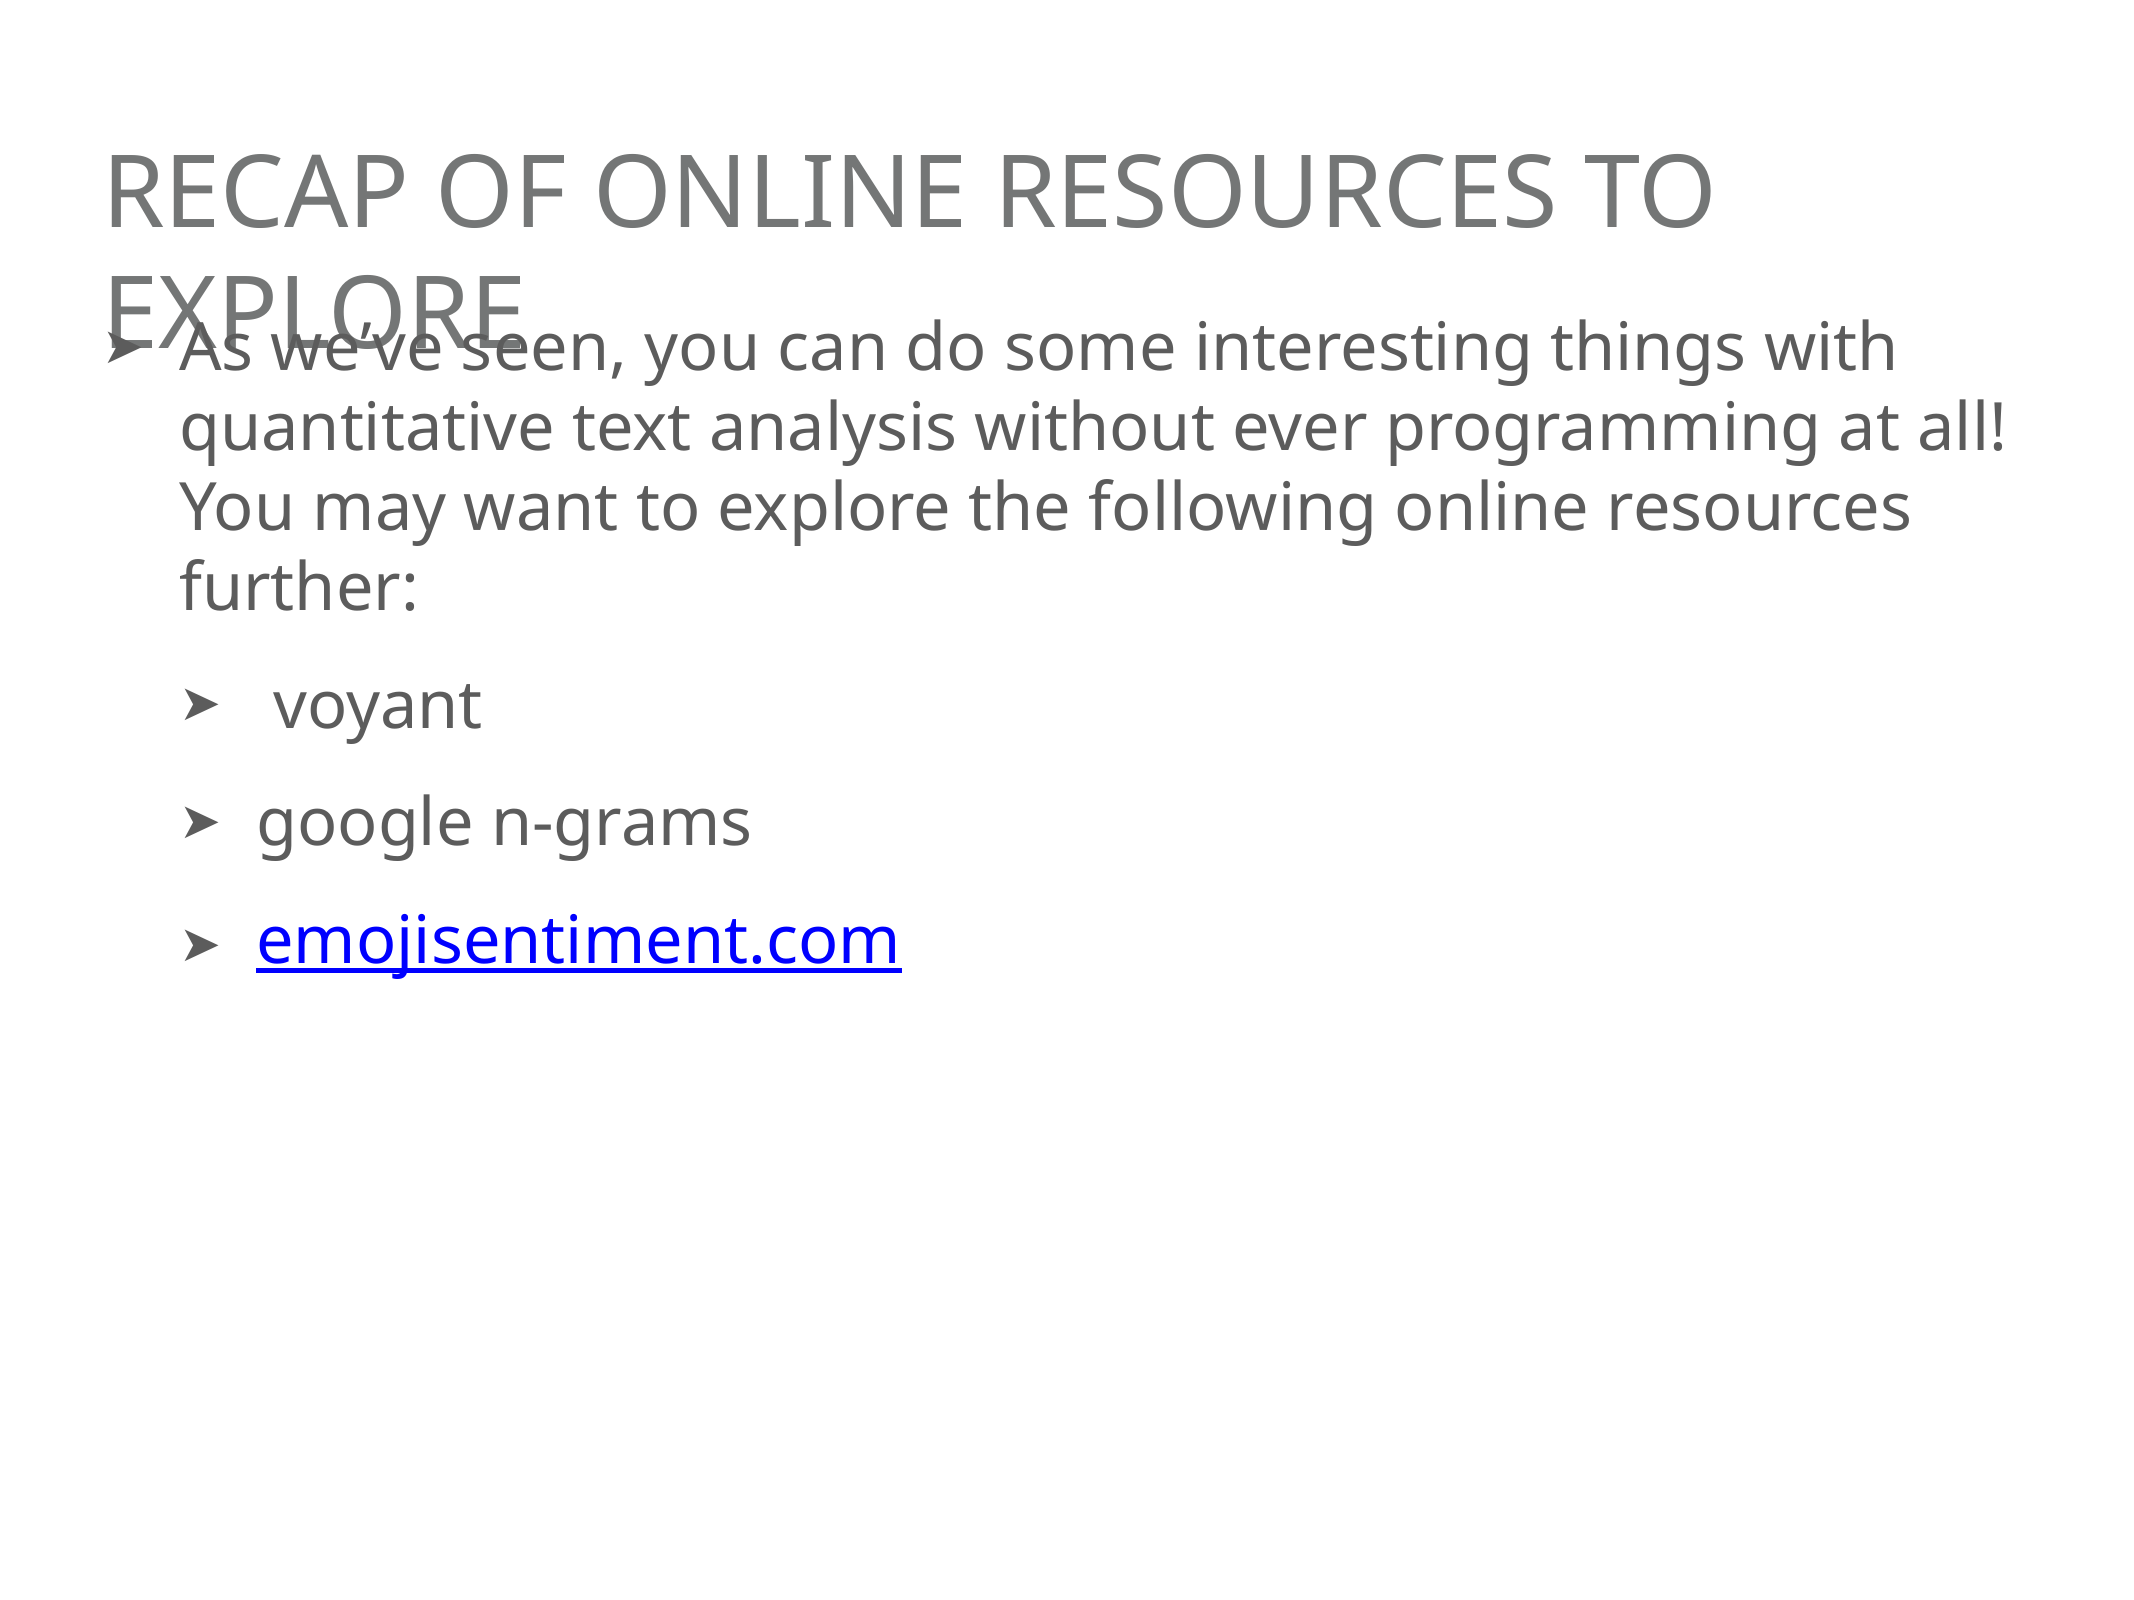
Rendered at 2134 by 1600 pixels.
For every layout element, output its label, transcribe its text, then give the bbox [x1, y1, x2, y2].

list As we’ve seen, you can do some interesting things with quantitative text analysis without ever programming at all! You may want to explore the following online resources further: voyant google n-grams emojisentiment.com [93, 295, 2041, 1482]
title Recap of Online Resources to Explore [93, 118, 2041, 238]
